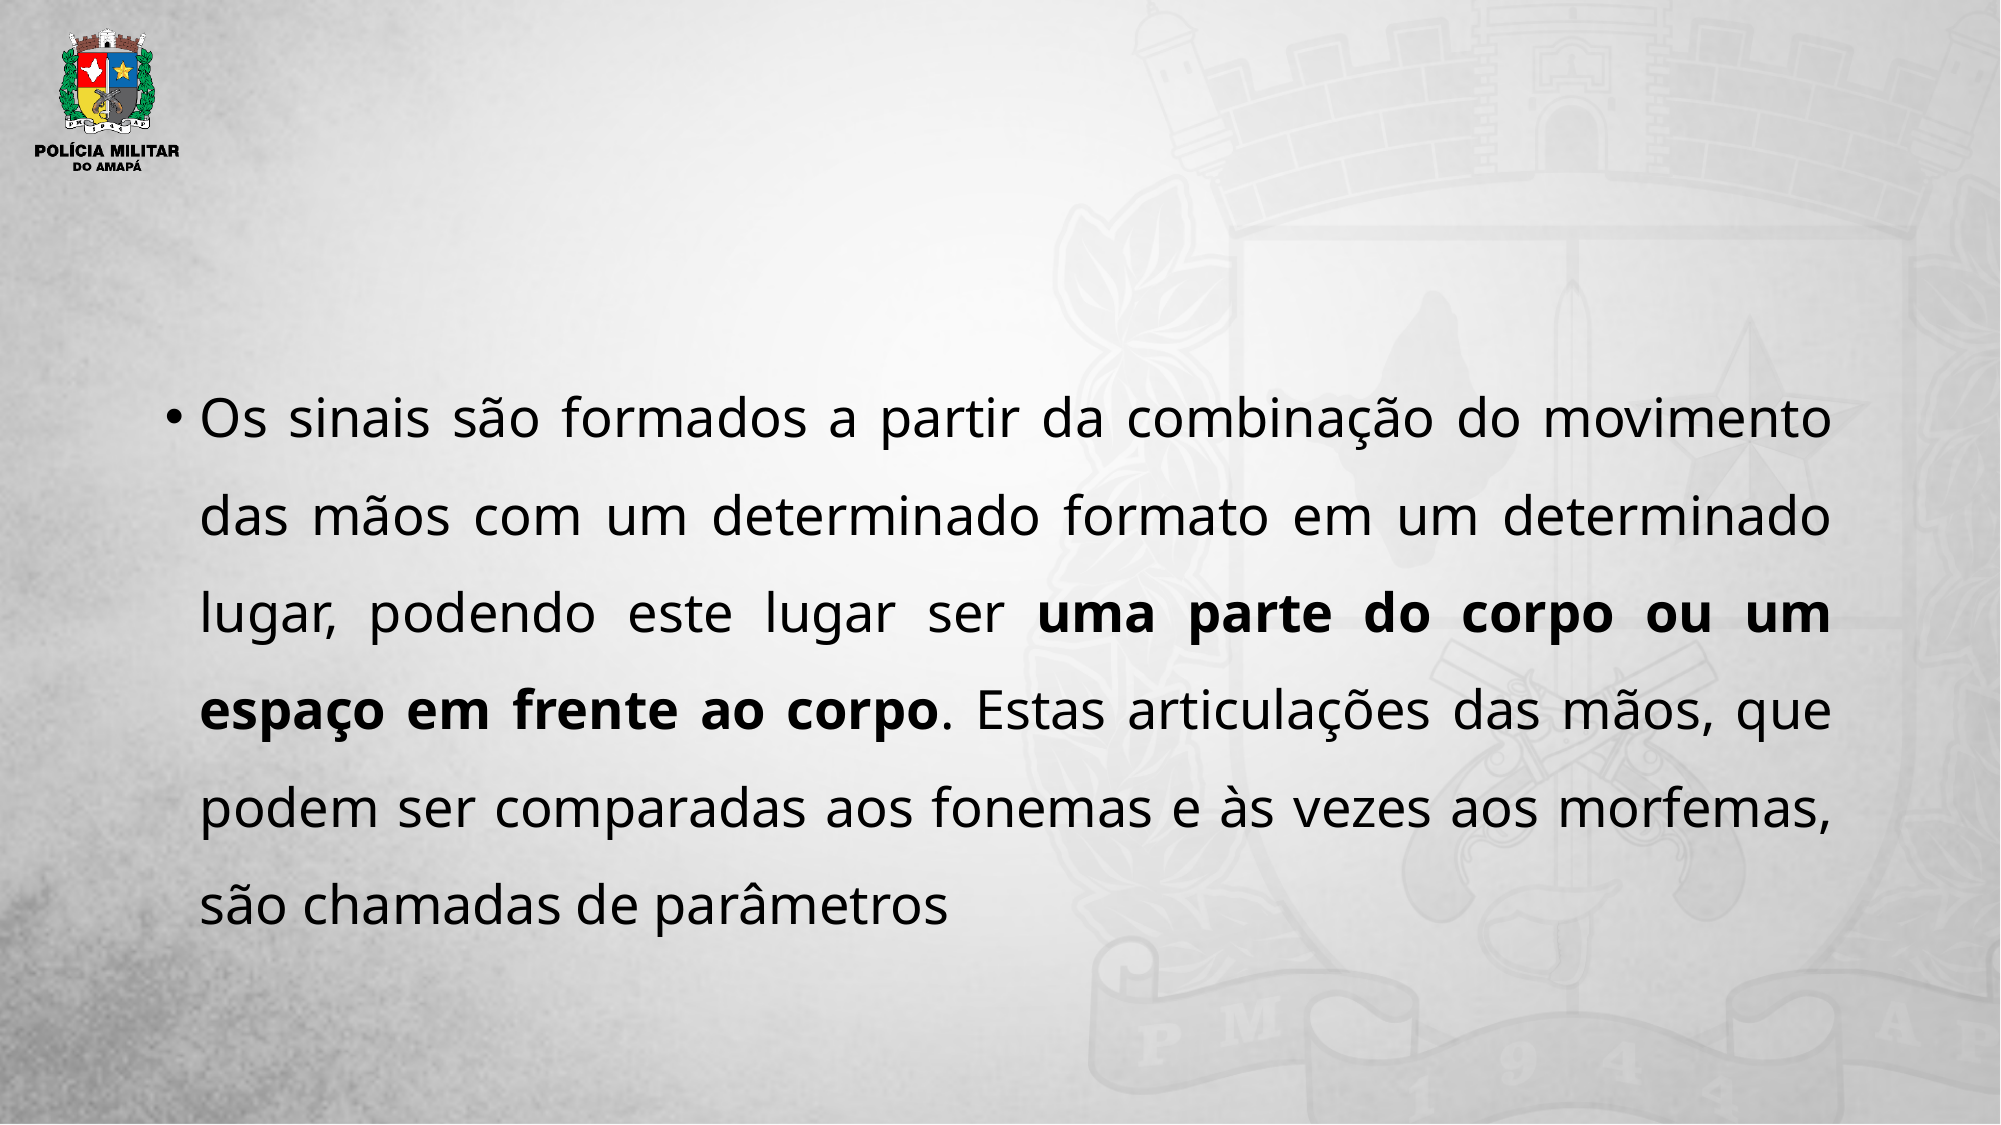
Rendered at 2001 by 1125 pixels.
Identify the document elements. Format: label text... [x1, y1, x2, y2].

picture [0, 0, 2001, 1125]
list Os sinais são formados a partir da combinação do movimento das mãos com um determinado formato em um determinado lugar, podendo este lugar ser uma parte do corpo ou um espaço em frente ao corpo. Estas articulações das mãos, que podem ser comparadas aos fonemas e às vezes aos morfemas, são chamadas de parâmetros [149, 343, 1849, 950]
